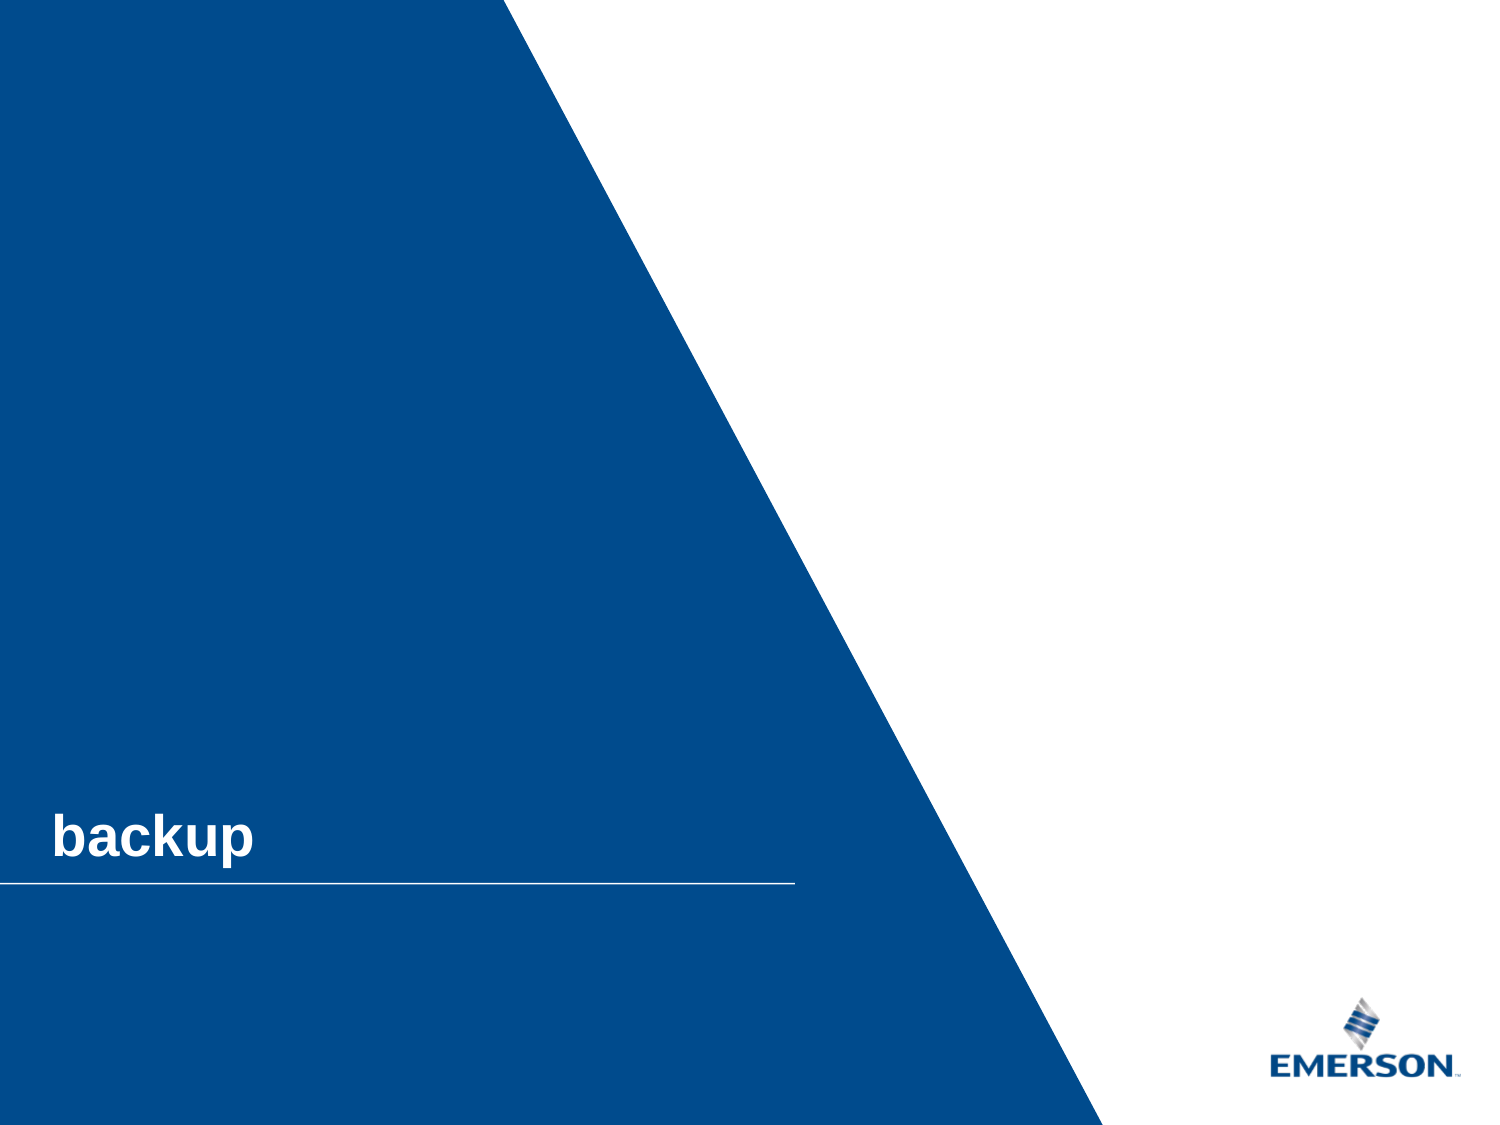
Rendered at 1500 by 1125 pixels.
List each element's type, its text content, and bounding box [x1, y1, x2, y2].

picture [1261, 988, 1467, 1086]
list backup [36, 574, 801, 877]
